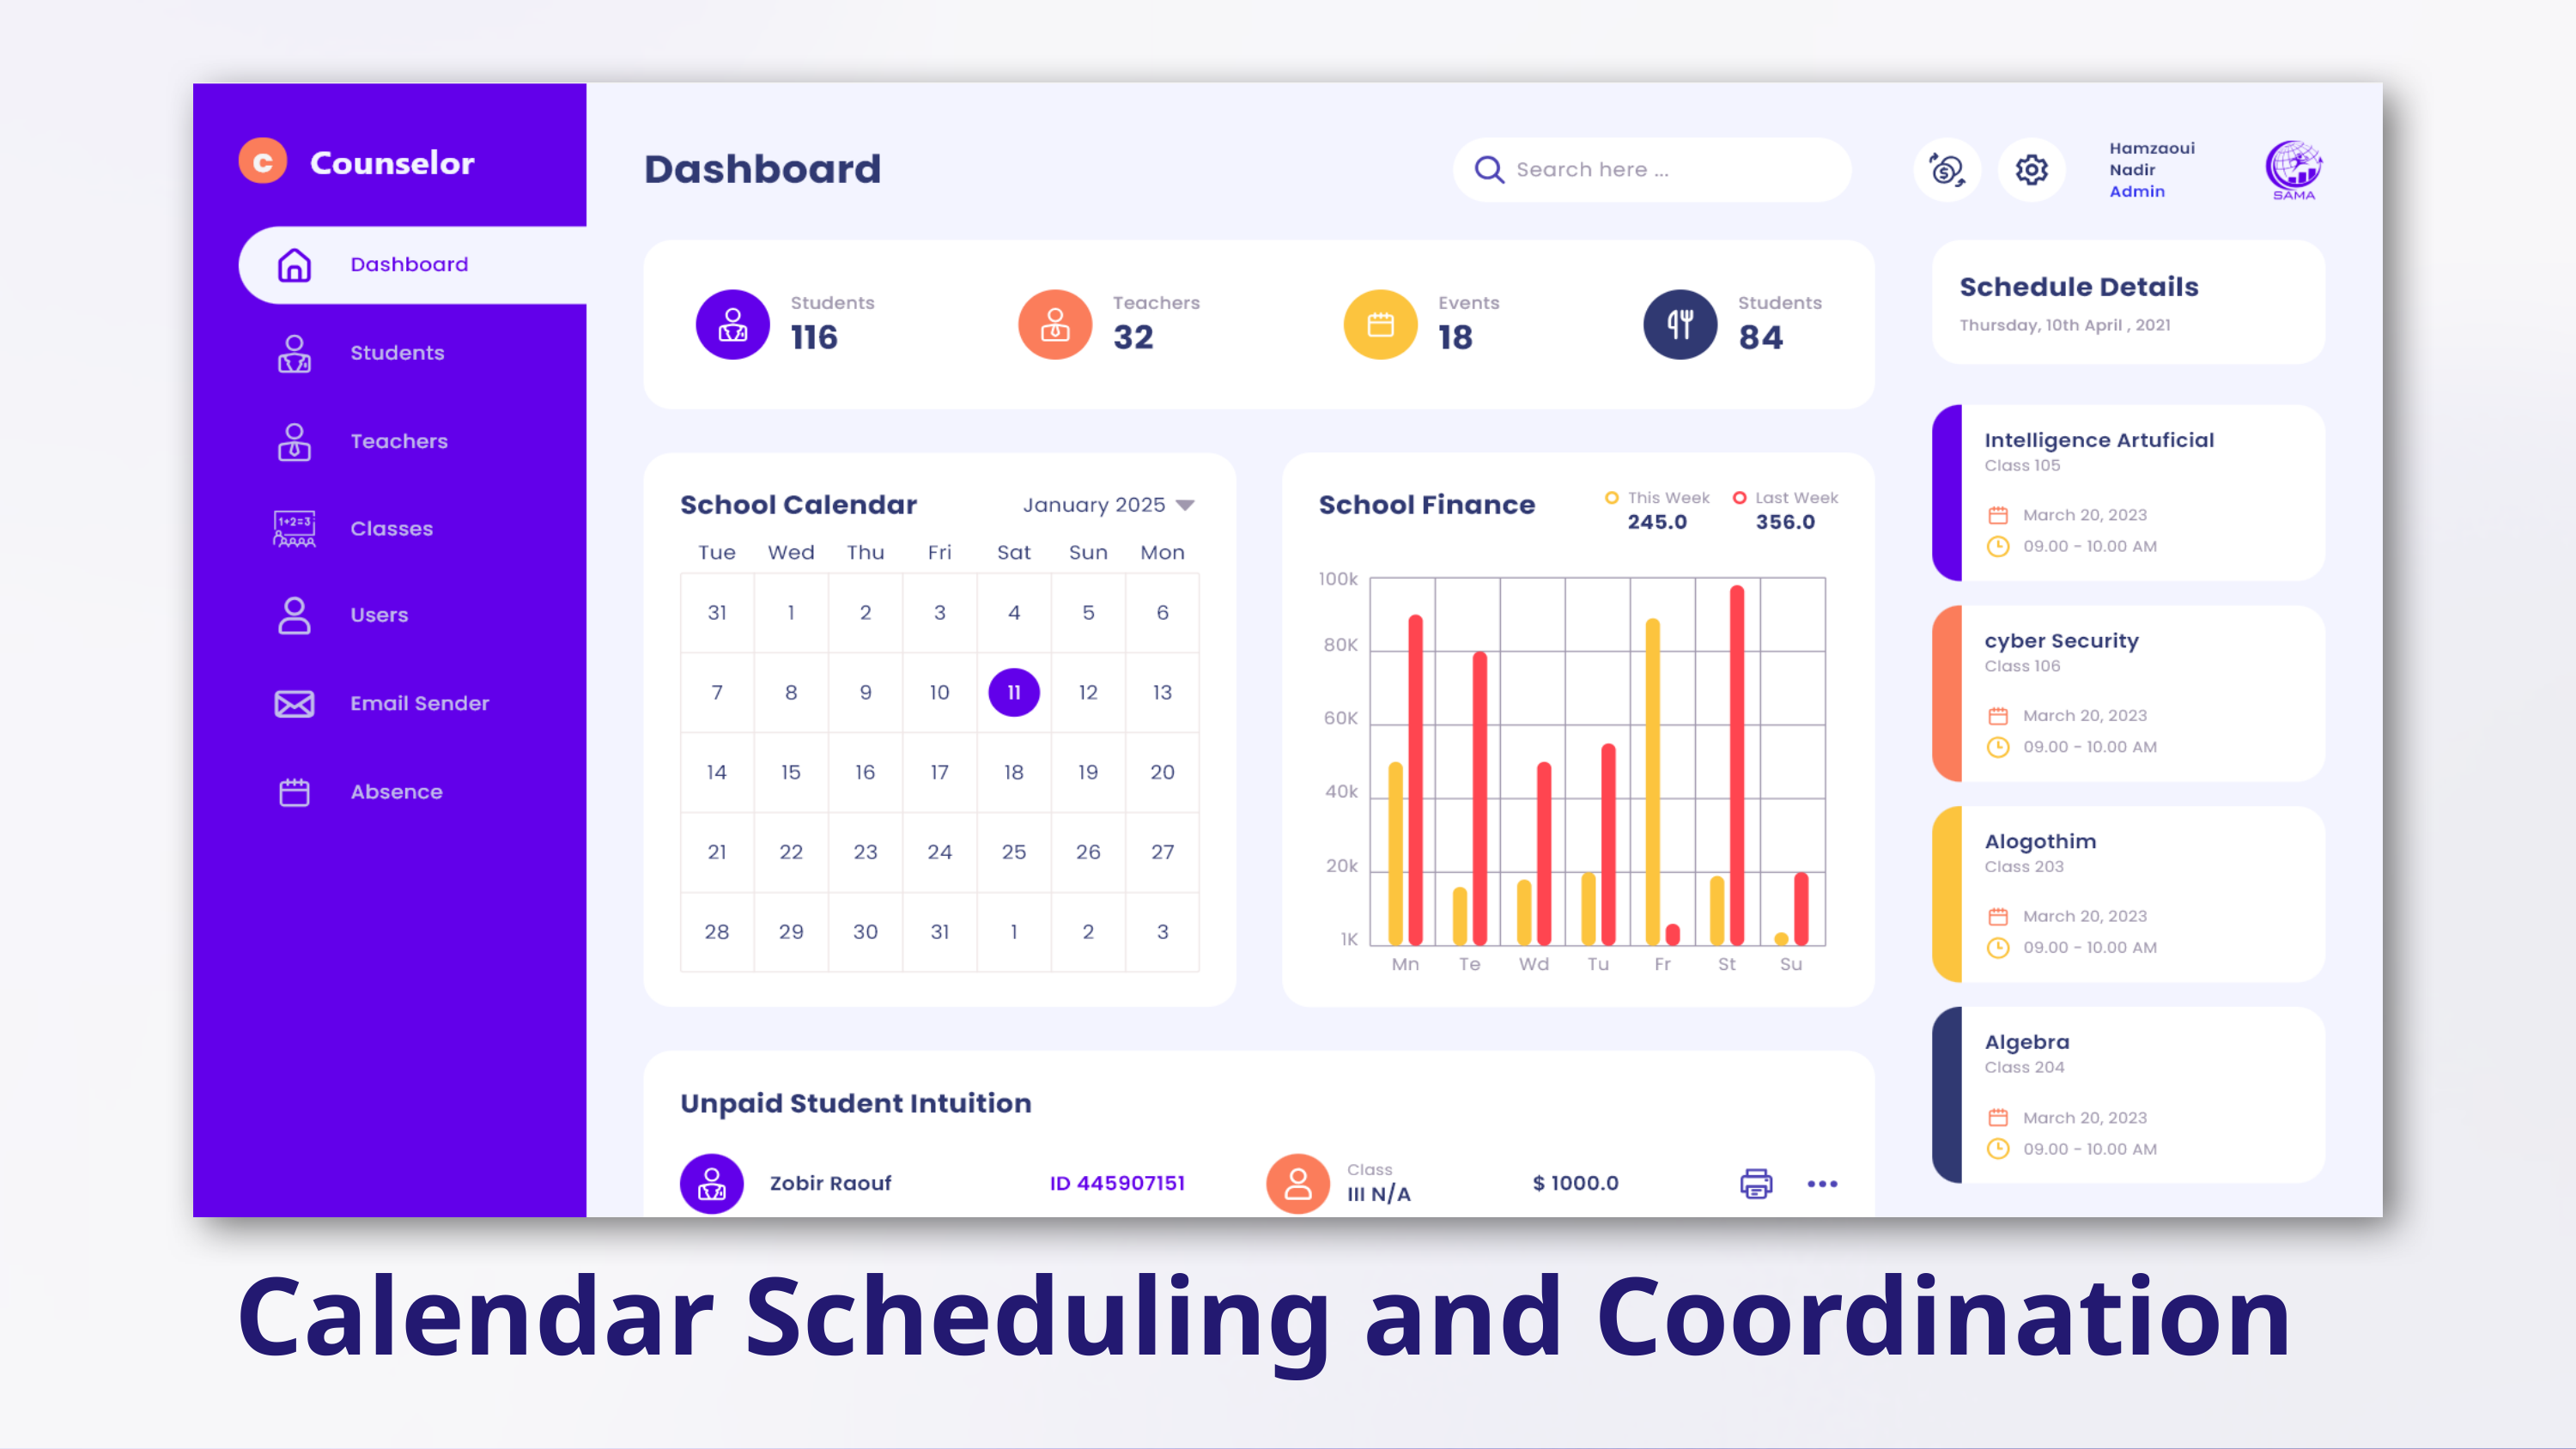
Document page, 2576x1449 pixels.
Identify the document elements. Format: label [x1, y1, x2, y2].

text_box [0, 0, 2576, 1449]
text_box [234, 1259, 2354, 1449]
picture [192, 82, 2384, 1218]
